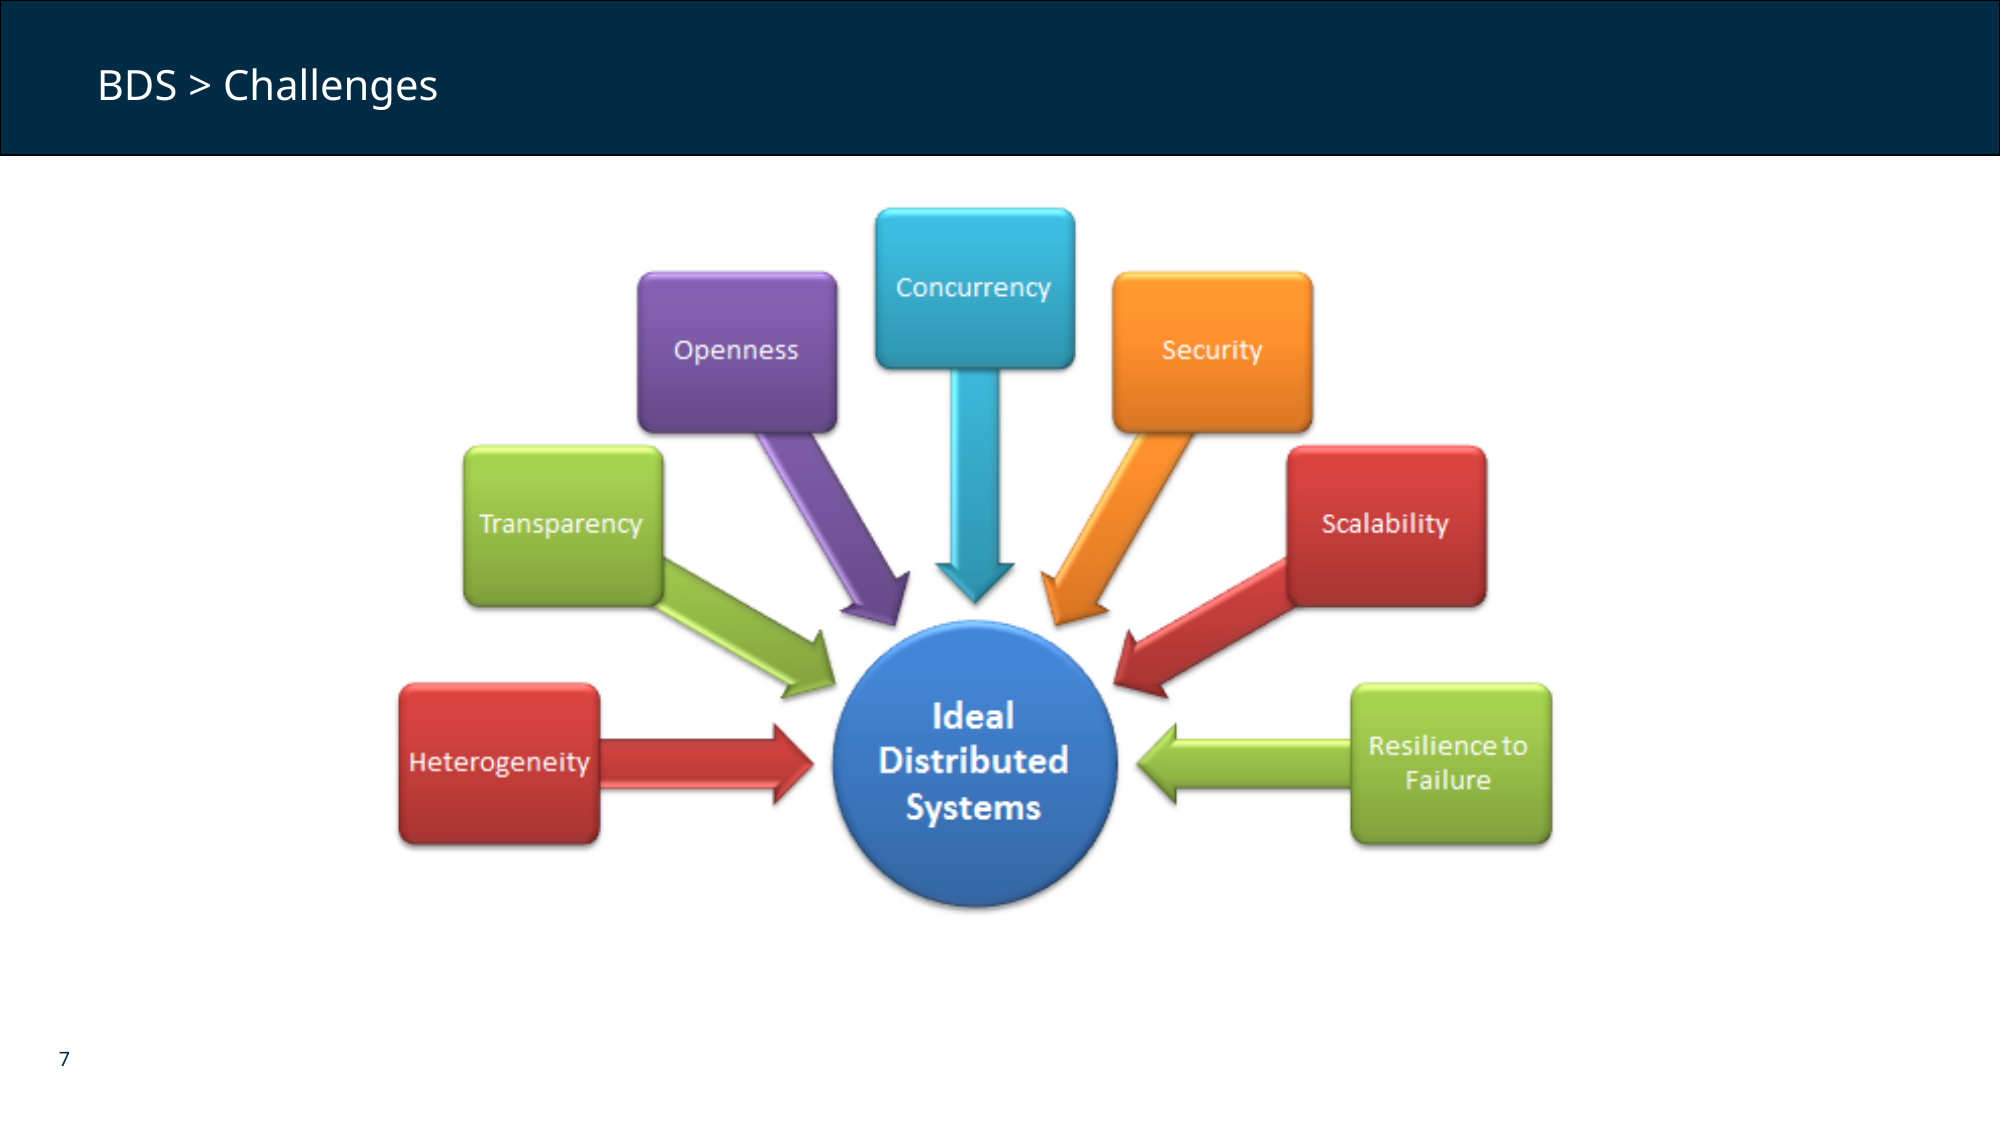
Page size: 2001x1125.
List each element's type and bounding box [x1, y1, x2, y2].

text_box [0, 0, 2000, 156]
picture [393, 206, 1557, 919]
